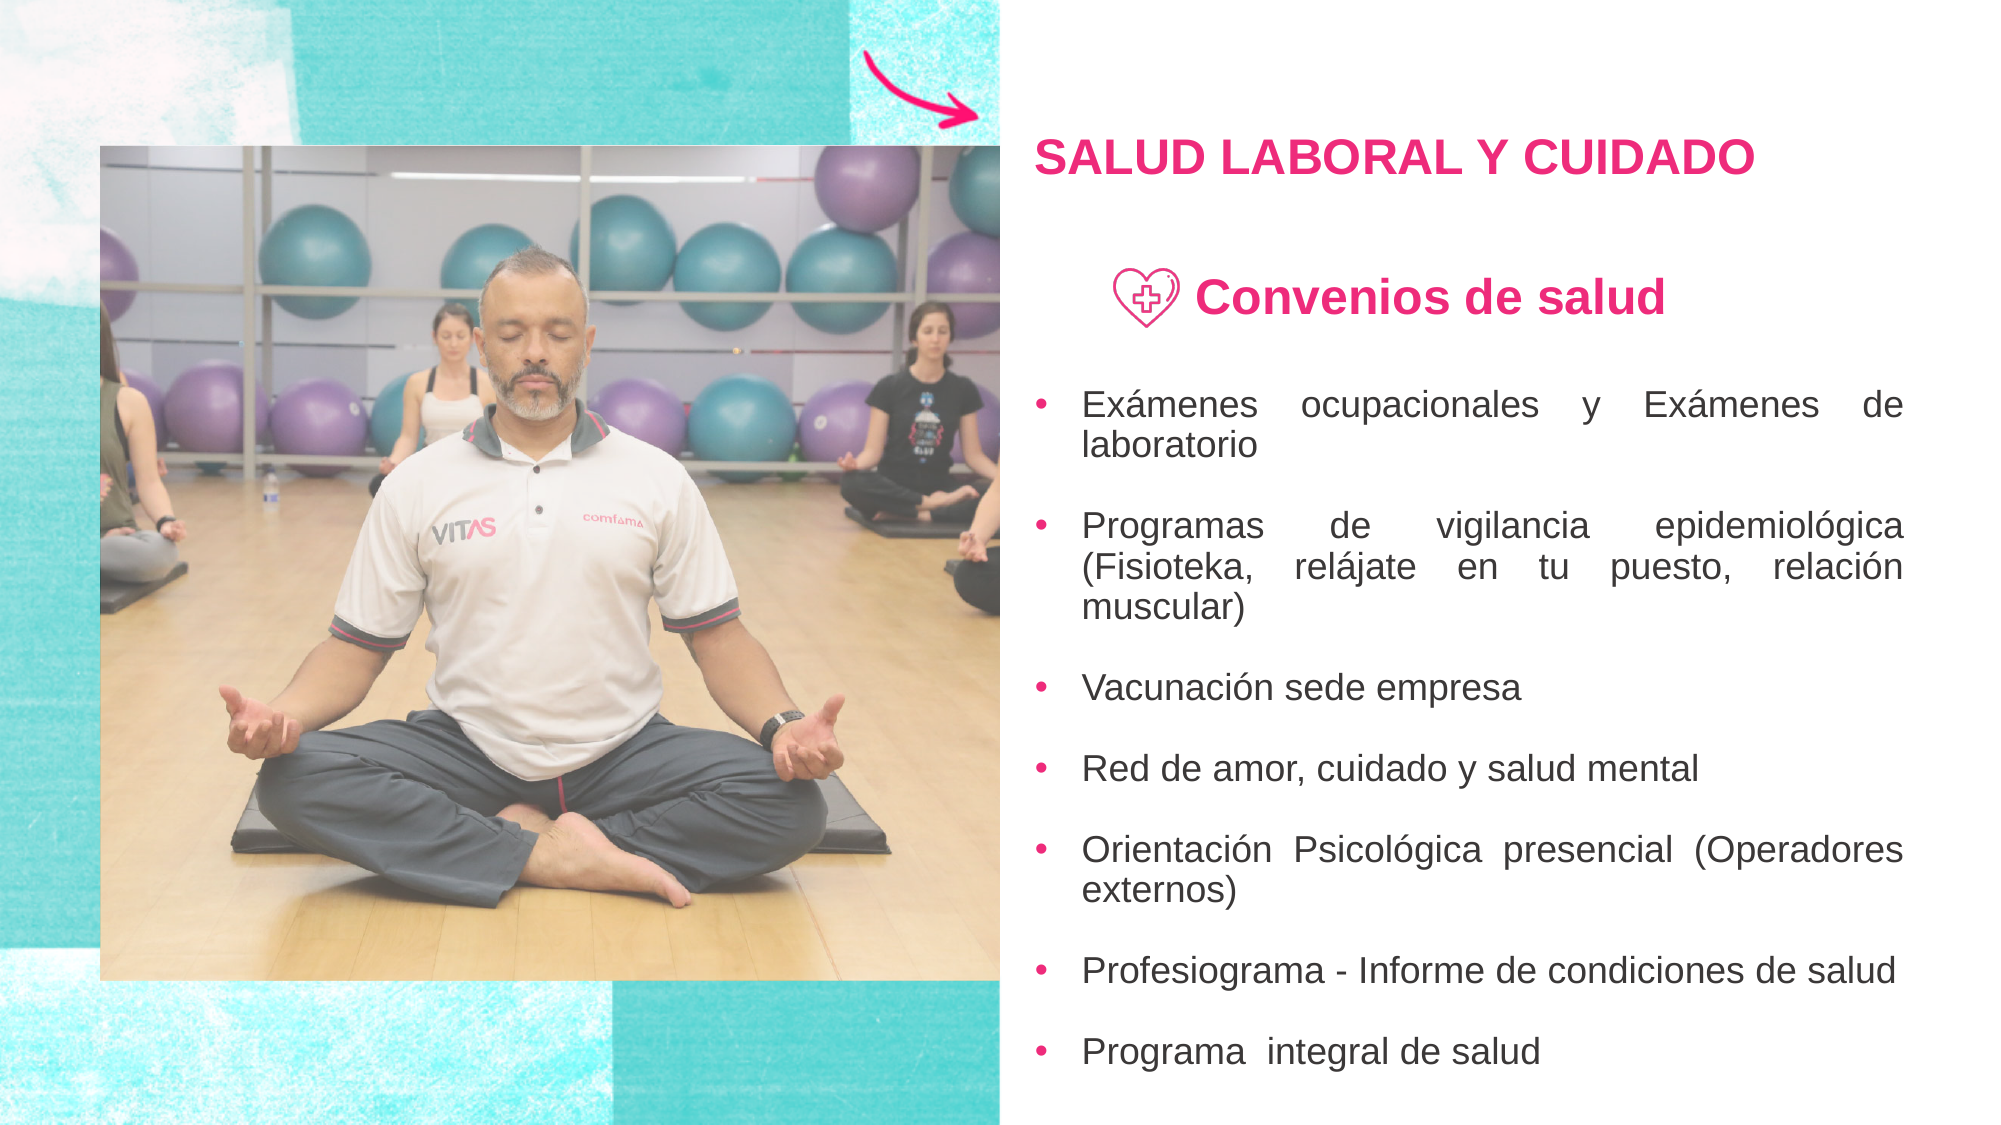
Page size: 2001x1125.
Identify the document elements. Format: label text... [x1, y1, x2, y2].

picture [0, 0, 2000, 1125]
text_box Convenios de salud [1180, 263, 1955, 333]
list Exámenes ocupacionales y Exámenes de laboratorio Programas de vigilancia epidemiológica (Fisioteka, relájate en tu puesto, relación muscular) Vacunación sede empresa Red de amor, cuidado y salud mental Orientación Psicológica presencial (Operadores externos) Profesiograma - Informe de condiciones de salud Programa integral de salud [1019, 377, 1919, 1002]
list SALUD LABORAL Y CUIDADO [1019, 123, 1780, 194]
